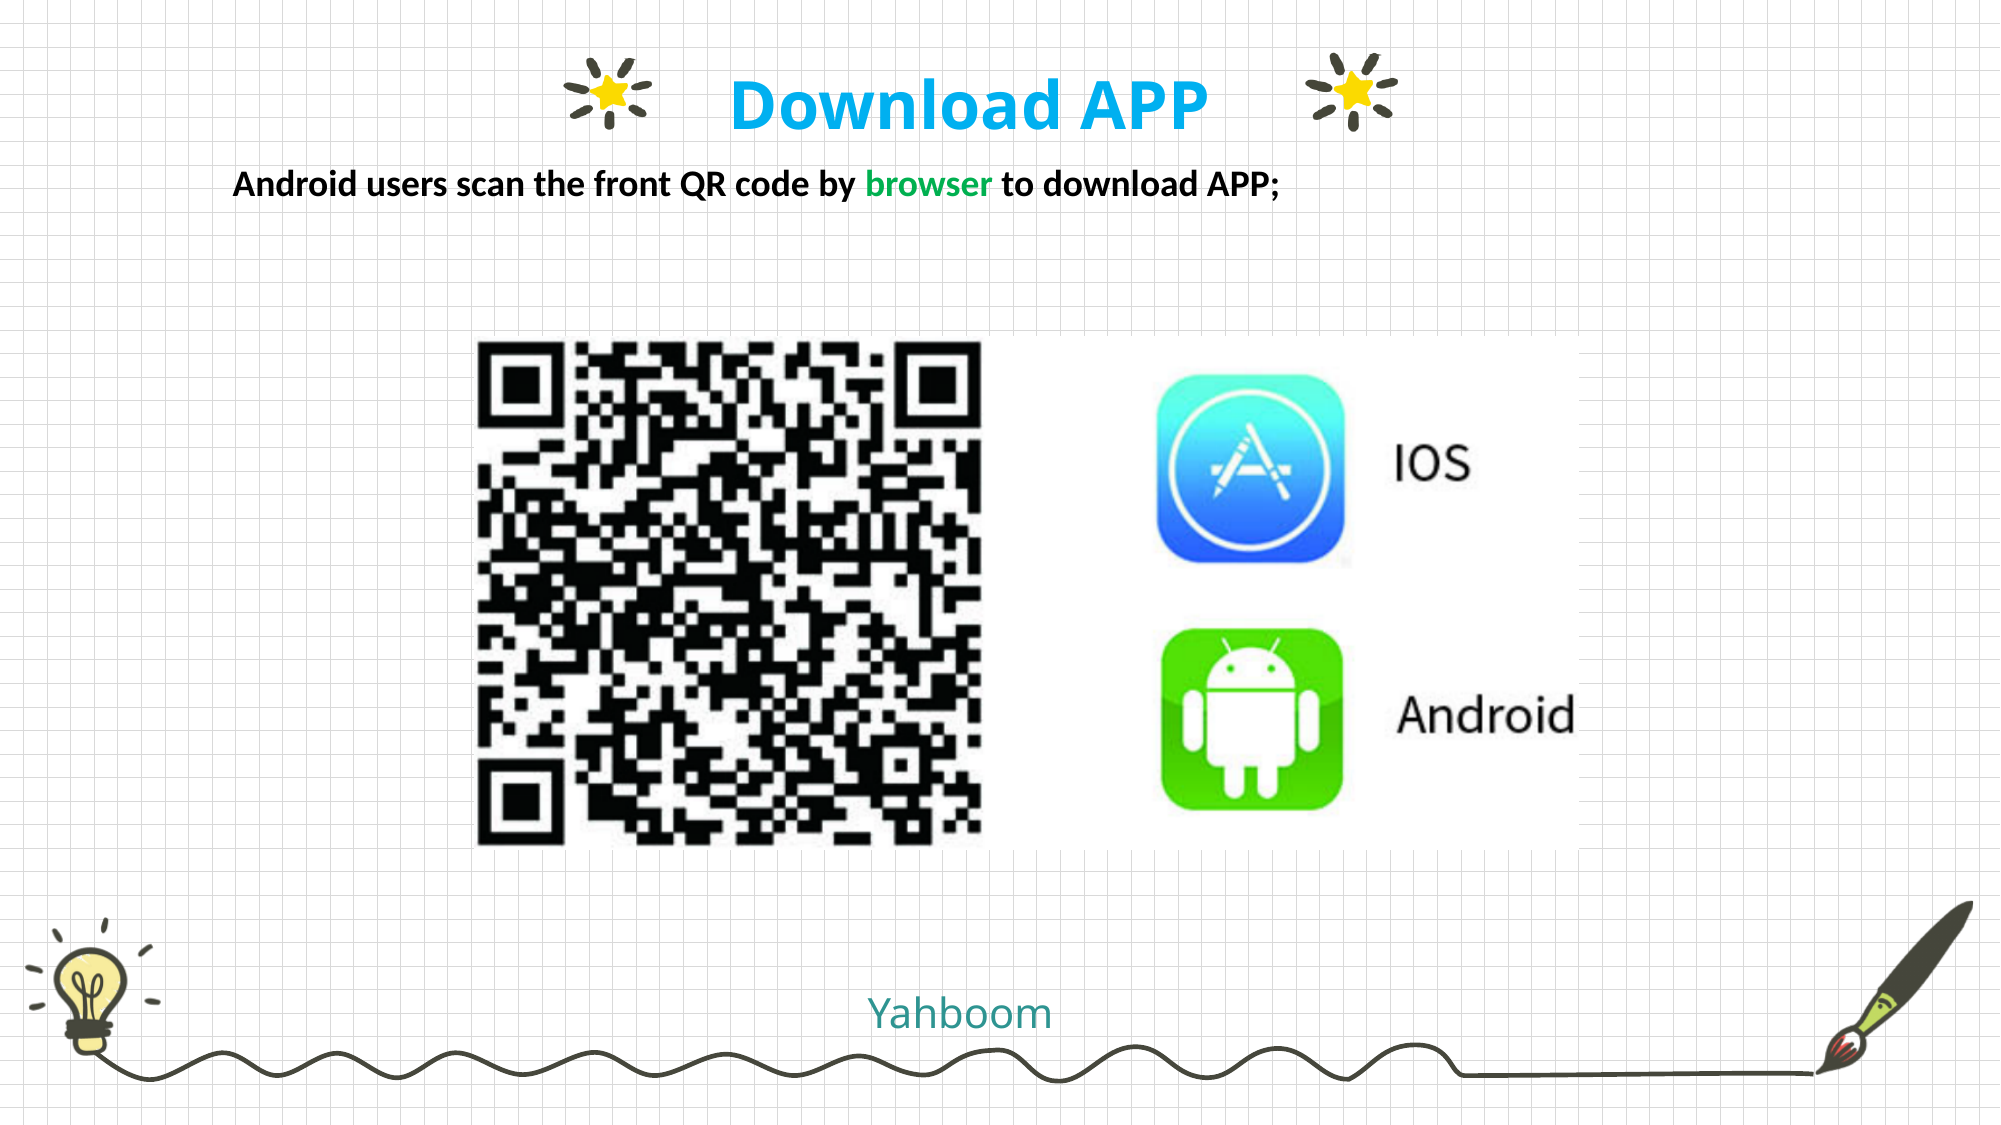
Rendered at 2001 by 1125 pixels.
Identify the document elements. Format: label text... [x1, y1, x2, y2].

picture [474, 336, 1579, 850]
picture [2, 893, 185, 1073]
text_box Yahboom [852, 979, 1097, 1045]
text_box Android users scan the front QR code by browser to download APP; [217, 151, 1752, 211]
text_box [1305, 51, 1398, 132]
picture [1816, 894, 1973, 1081]
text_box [563, 57, 652, 130]
text_box Download APP [714, 55, 1226, 151]
